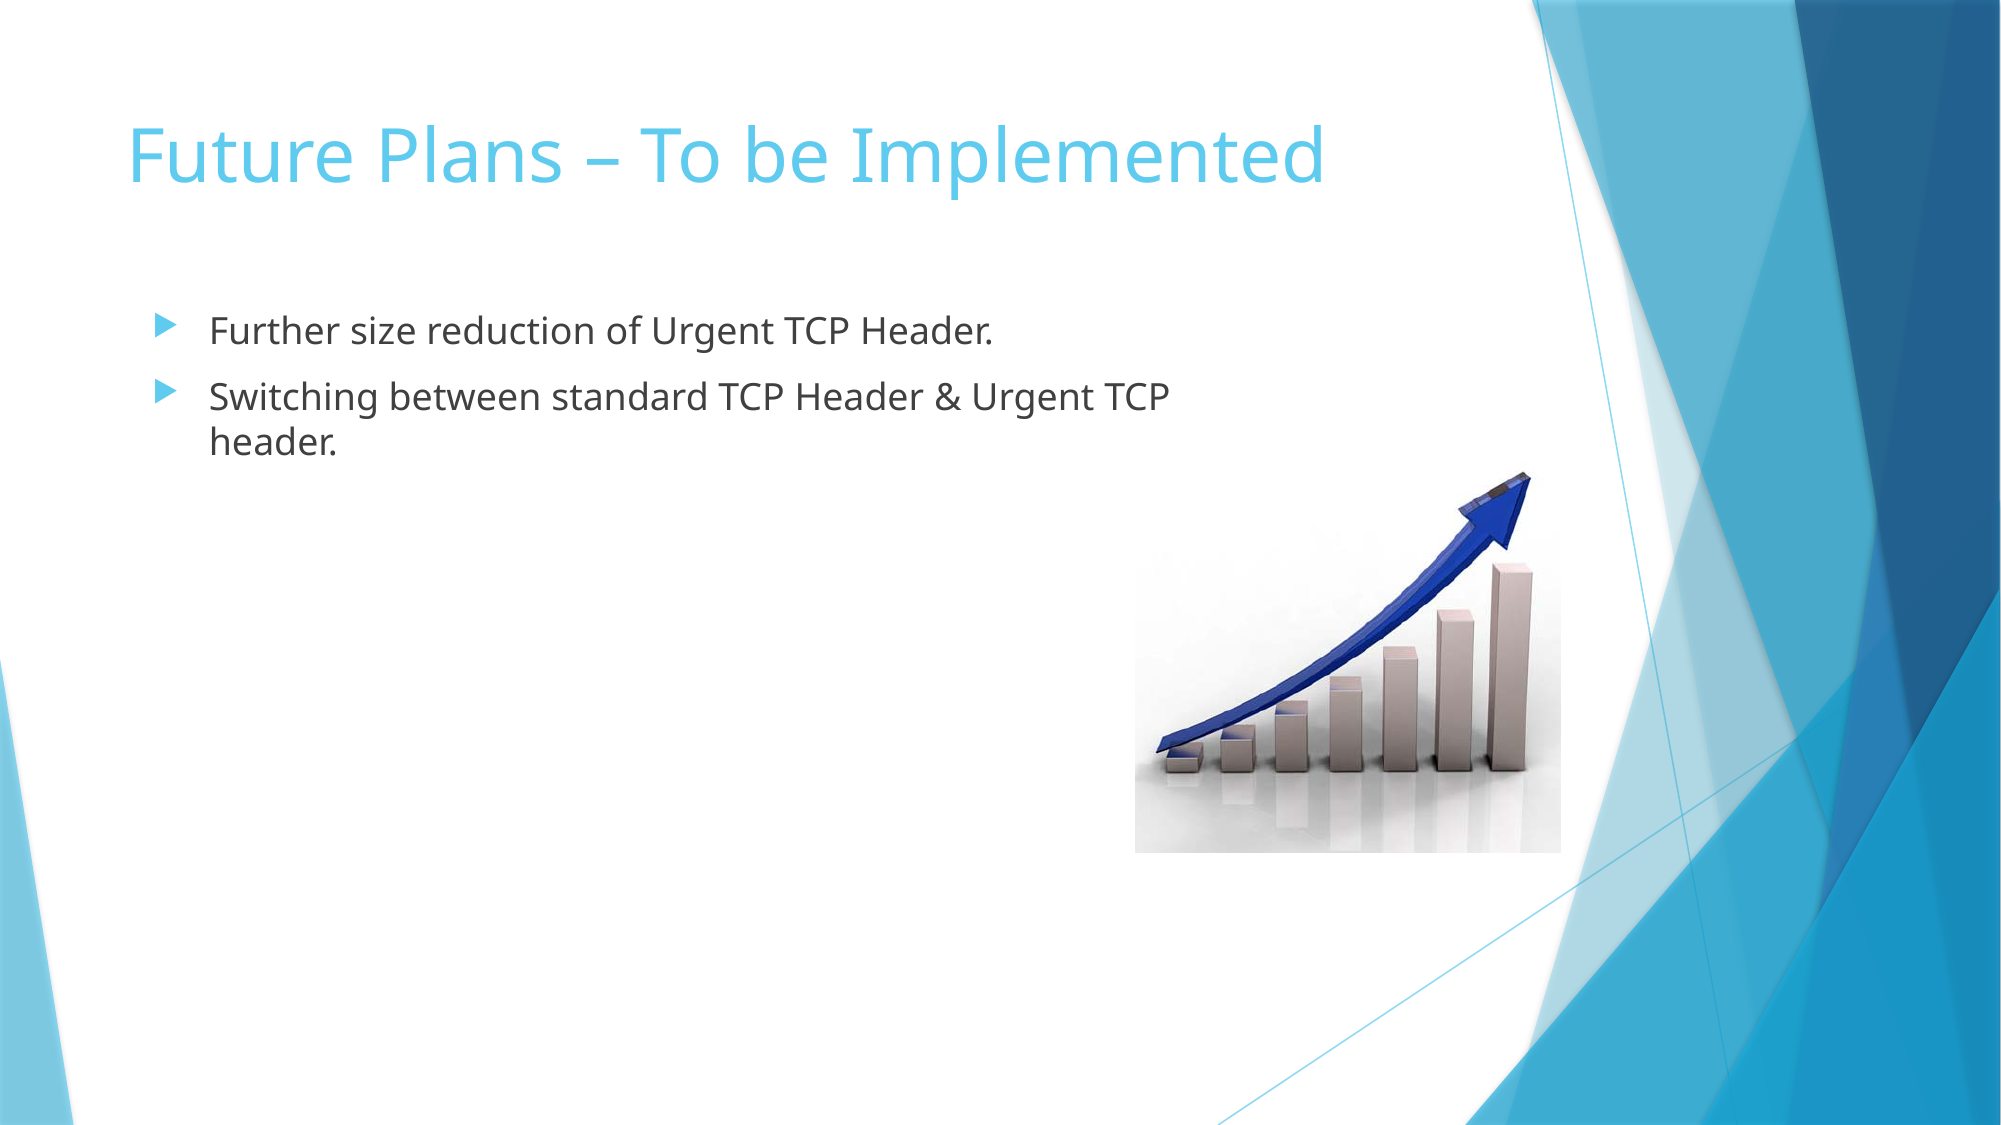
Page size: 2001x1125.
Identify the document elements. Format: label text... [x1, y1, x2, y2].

title Future Plans – To be Implemented [111, 99, 1522, 317]
list Further size reduction of Urgent TCP Header. Switching between standard TCP Header & Urgent TCP header. [137, 299, 1271, 1014]
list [1134, 462, 1561, 854]
